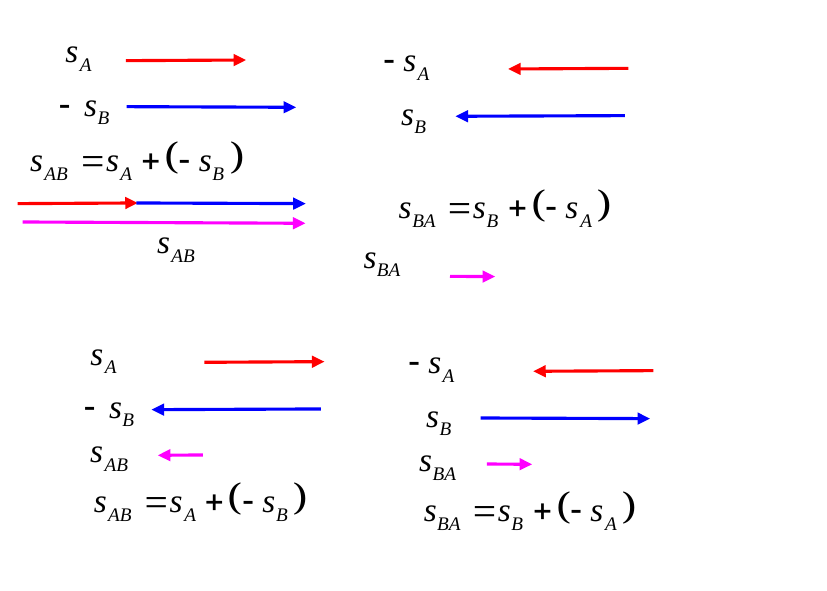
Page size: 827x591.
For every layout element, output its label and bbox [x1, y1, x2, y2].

text_box [61, 31, 95, 78]
text_box [89, 479, 309, 530]
text_box [394, 185, 612, 236]
text_box [25, 138, 245, 189]
text_box [152, 222, 199, 269]
text_box [421, 395, 456, 440]
text_box [379, 40, 435, 87]
text_box [85, 431, 132, 478]
text_box [86, 333, 120, 380]
text_box [404, 342, 460, 389]
text_box [55, 84, 114, 131]
text_box [80, 387, 139, 433]
text_box [419, 488, 637, 539]
text_box [359, 237, 406, 283]
text_box [396, 93, 431, 140]
text_box [414, 440, 461, 487]
